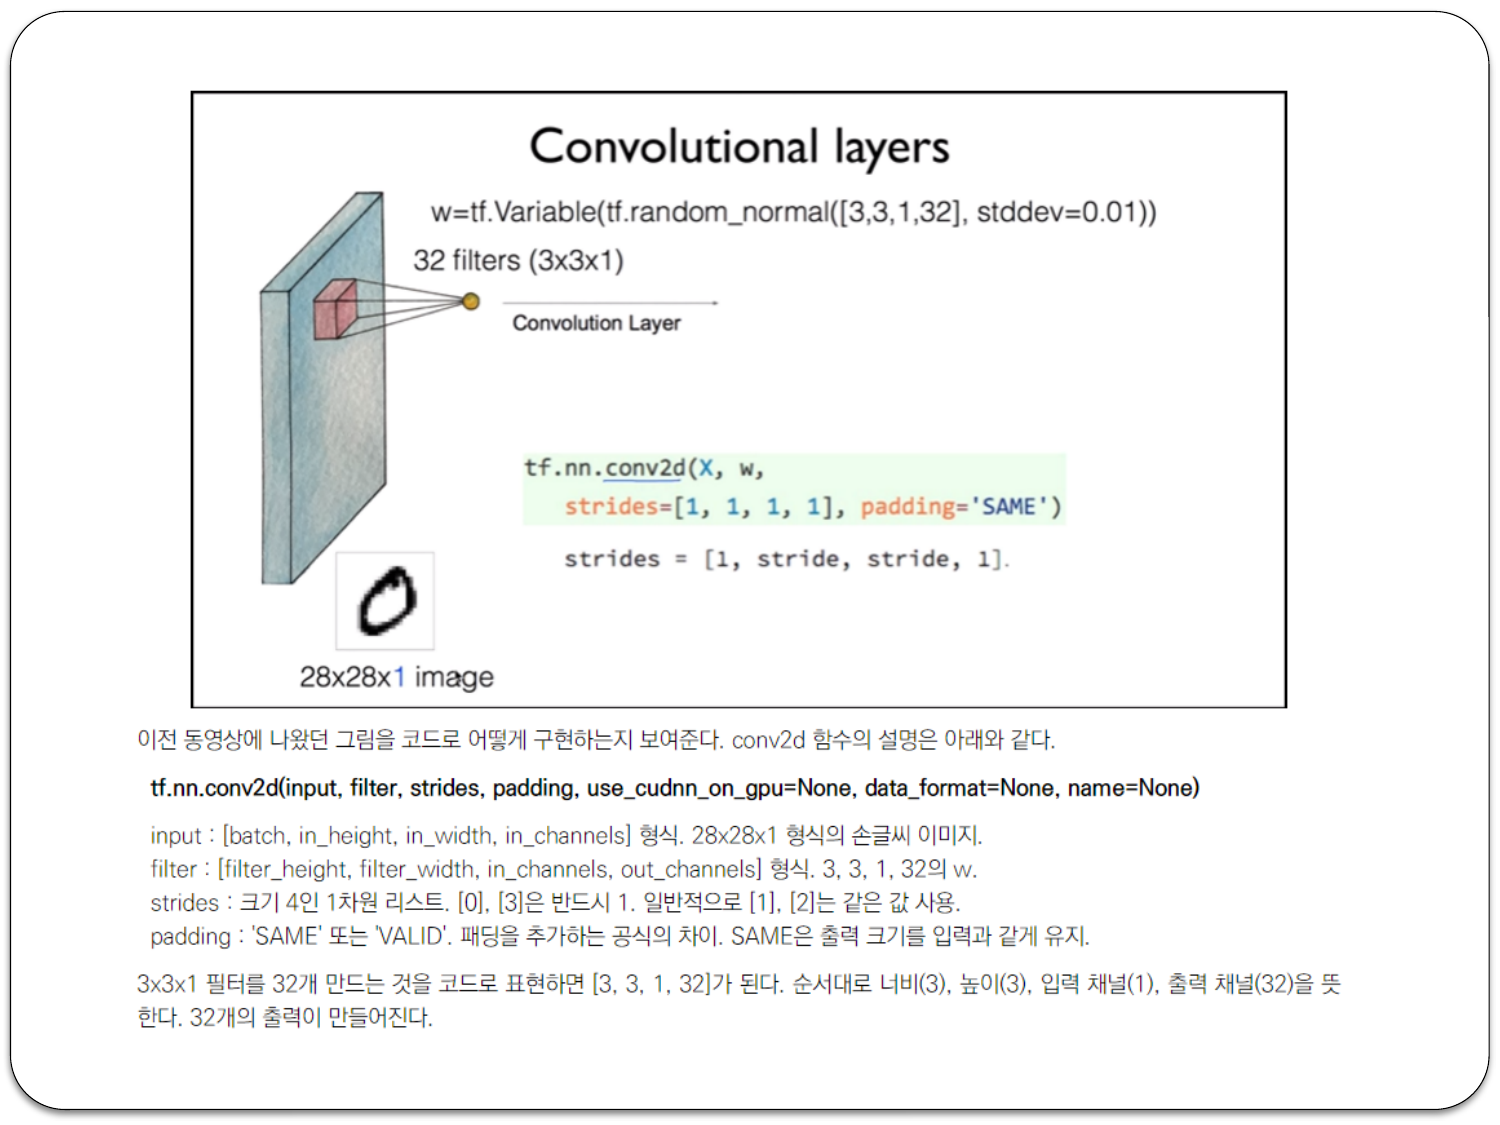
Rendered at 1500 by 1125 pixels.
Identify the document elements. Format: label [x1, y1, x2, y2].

picture [111, 77, 1396, 1056]
